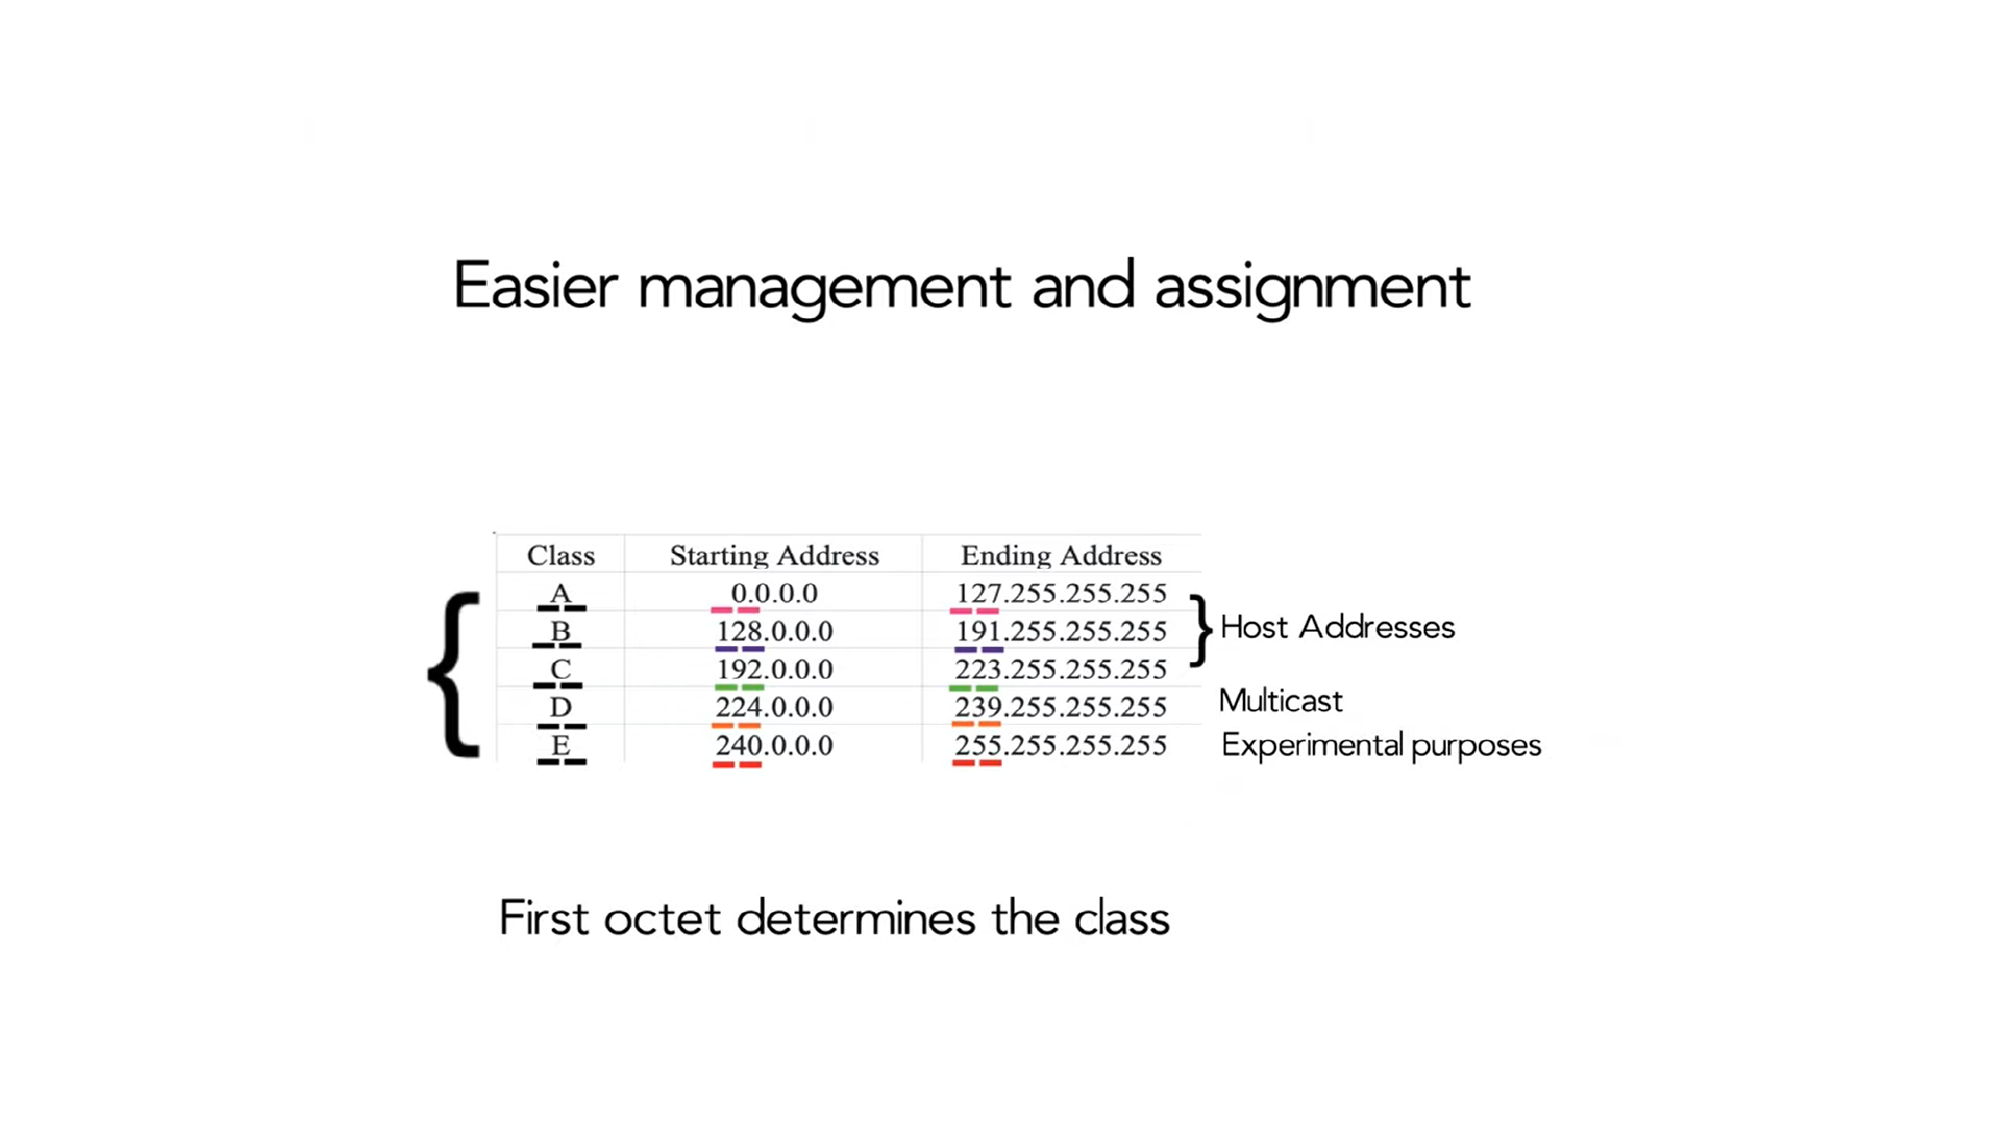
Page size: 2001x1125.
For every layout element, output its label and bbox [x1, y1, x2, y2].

picture [146, 99, 1802, 1008]
